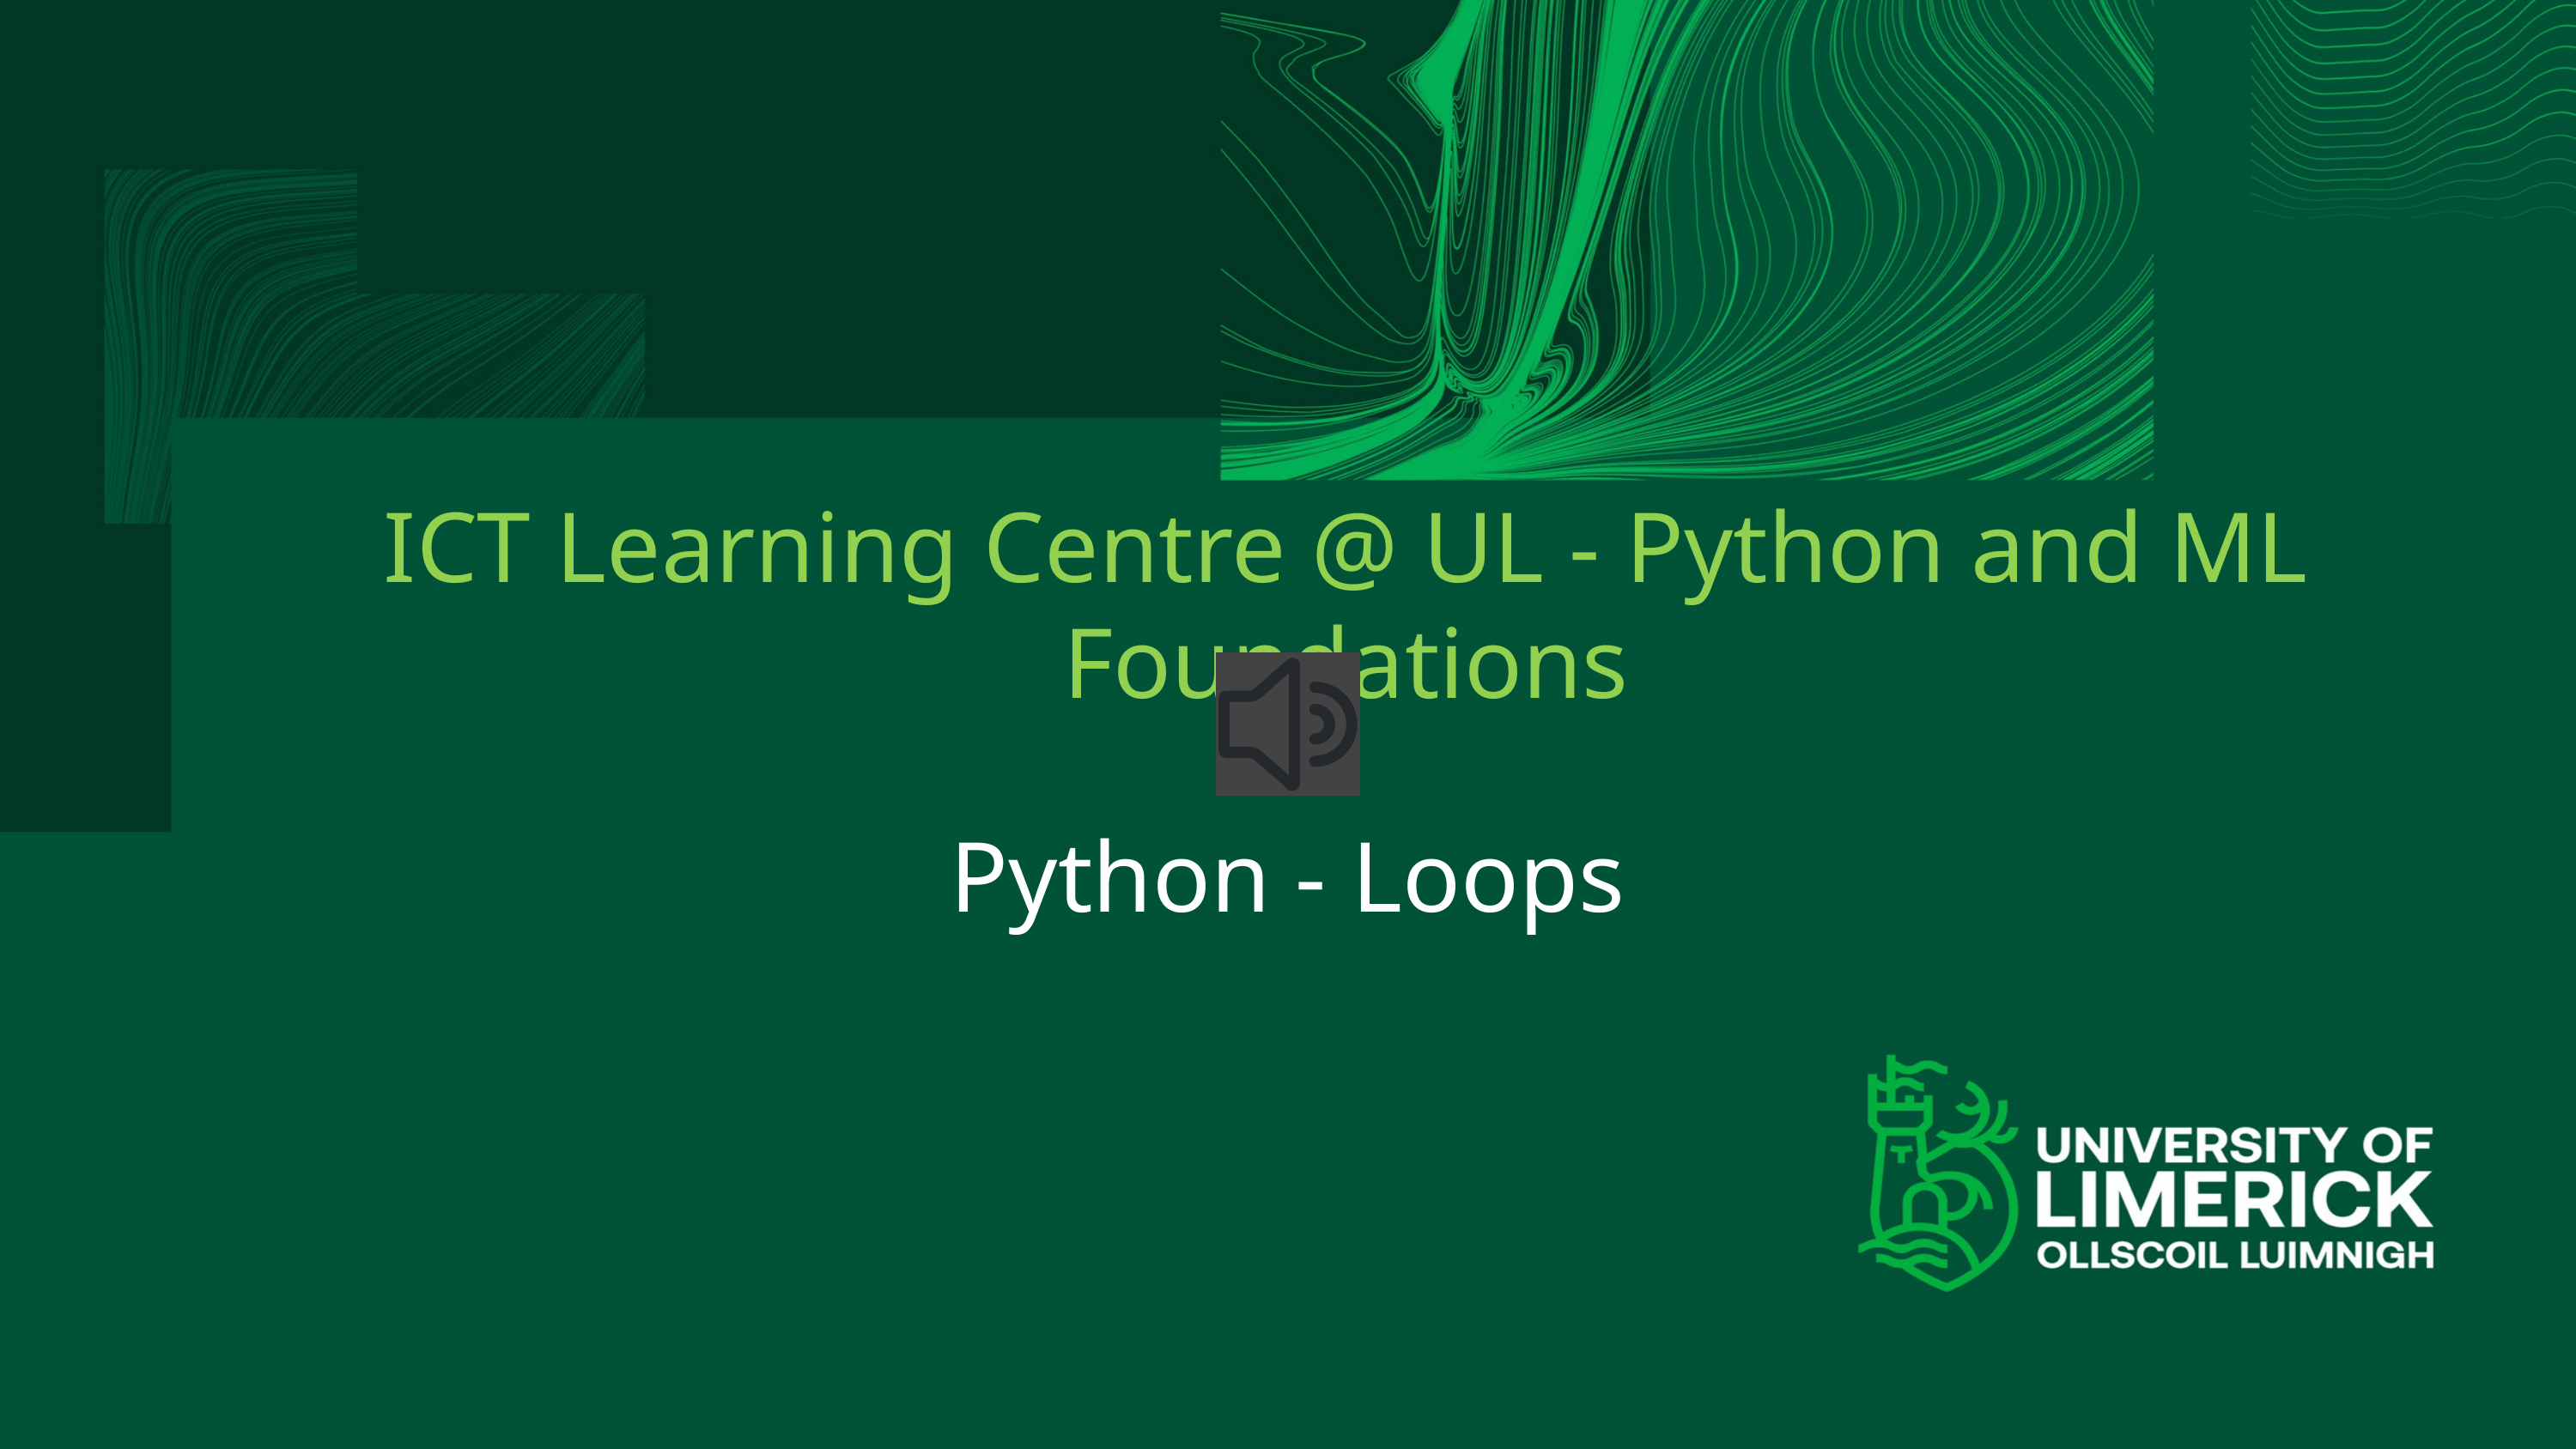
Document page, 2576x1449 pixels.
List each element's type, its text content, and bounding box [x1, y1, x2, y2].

text_box [0, 0, 2576, 1449]
text_box ICT Learning Centre @ UL - Python and ML Foundations [216, 486, 2476, 718]
text_box Python - Loops [644, 827, 1932, 932]
picture [1215, 652, 1361, 797]
